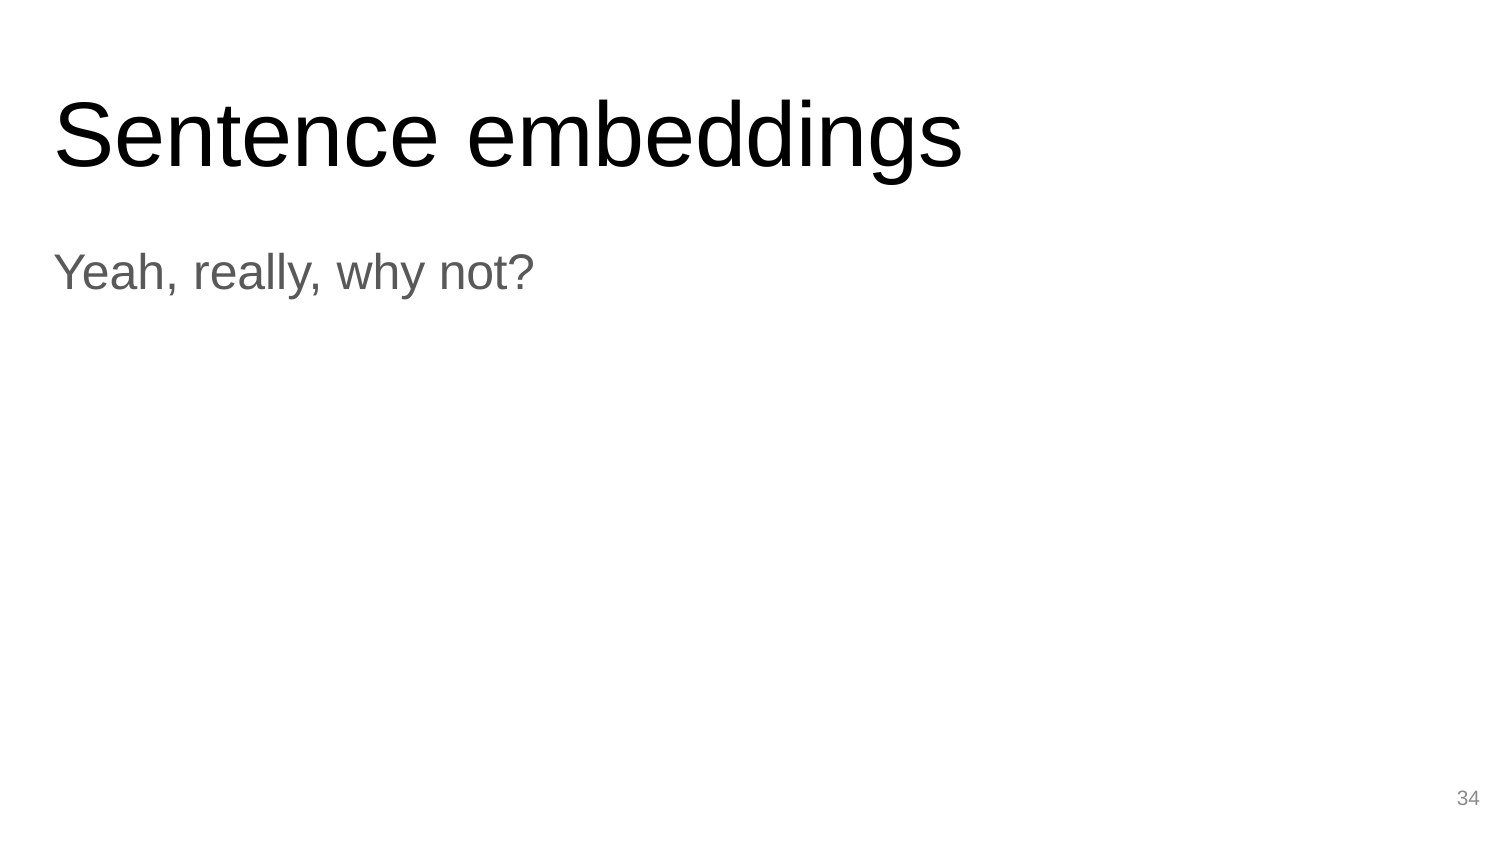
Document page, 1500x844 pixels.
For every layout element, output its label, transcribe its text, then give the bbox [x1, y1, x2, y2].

title Sentence embeddings [51, 72, 1449, 216]
slide_number 34 [1389, 764, 1480, 830]
text_box Yeah, really, why not? [51, 237, 625, 300]
